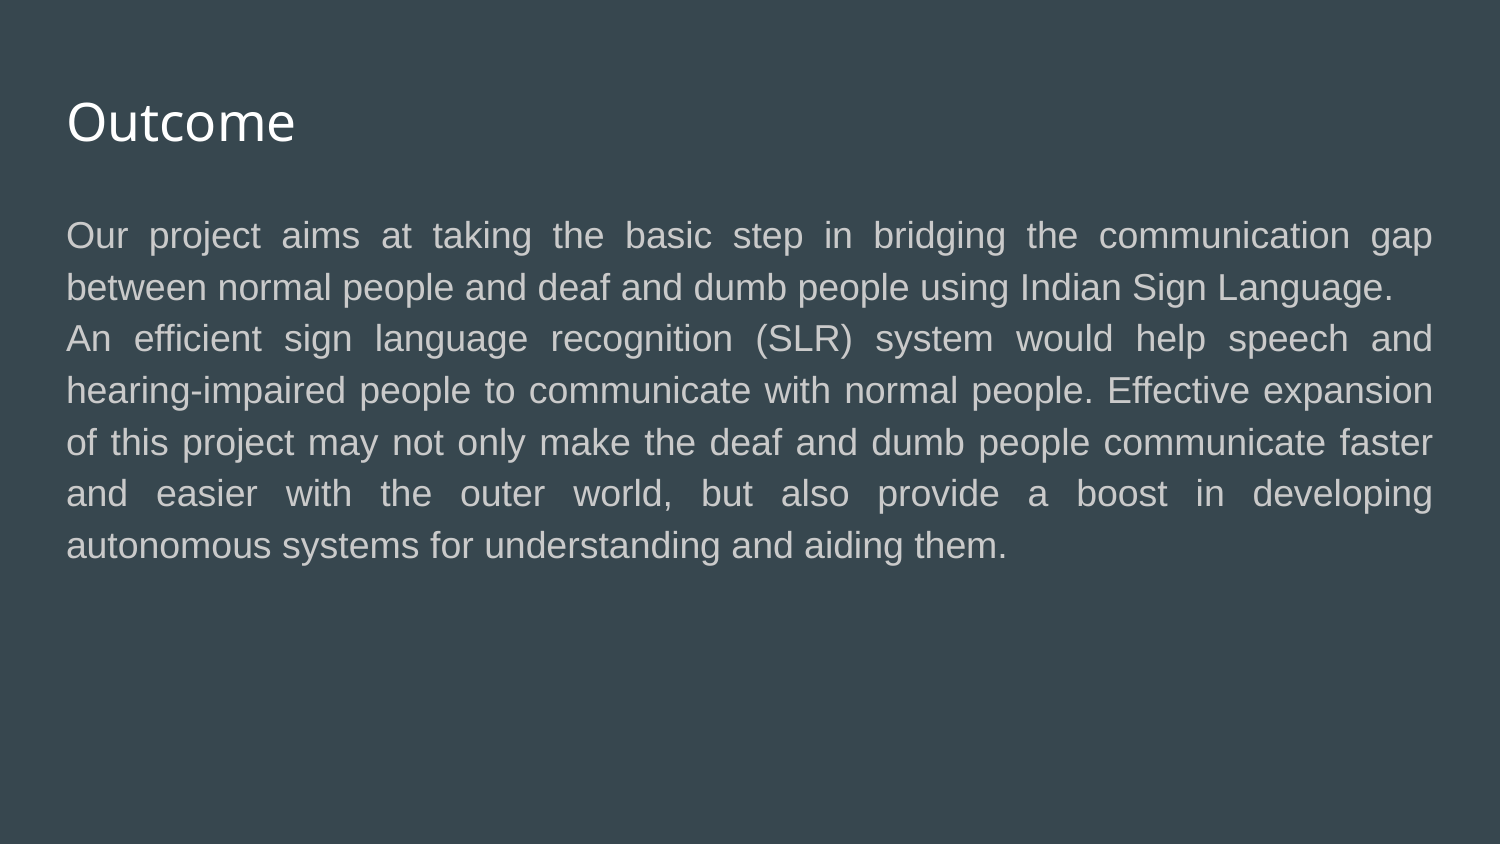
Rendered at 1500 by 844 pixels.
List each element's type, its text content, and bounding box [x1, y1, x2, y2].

list Our project aims at taking the basic step in bridging the communication gap between normal people and deaf and dumb people using Indian Sign Language. An efficient sign language recognition (SLR) system would help speech and hearing-impaired people to communicate with normal people. Effective expansion of this project may not only make the deaf and dumb people communicate faster and easier with the outer world, but also provide a boost in developing autonomous systems for understanding and aiding them. [51, 189, 1449, 750]
title Outcome [51, 72, 1449, 167]
